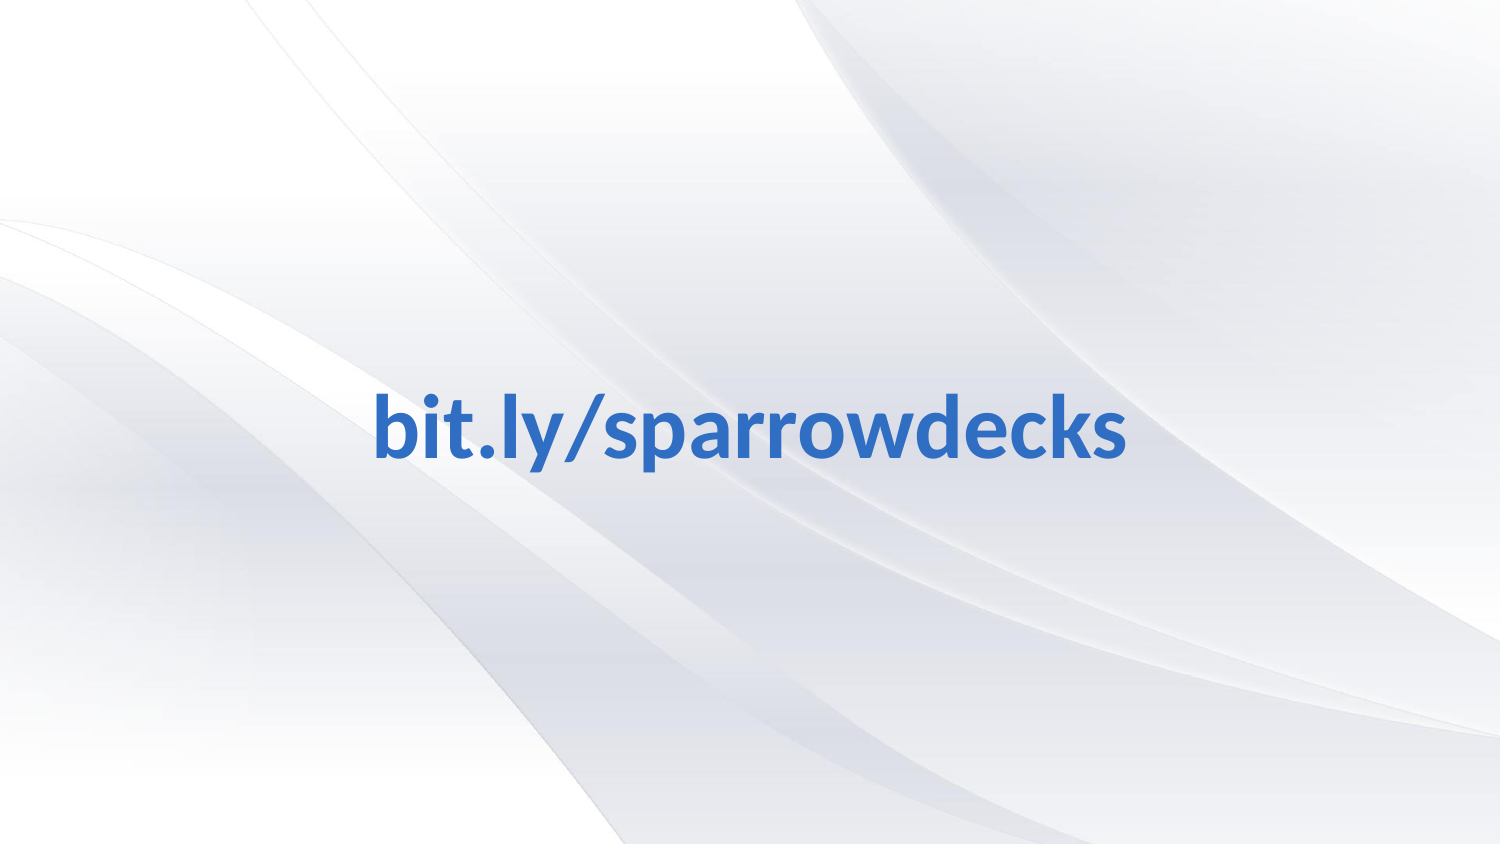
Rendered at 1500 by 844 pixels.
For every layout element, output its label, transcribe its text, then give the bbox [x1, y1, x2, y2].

title bit.ly/sparrowdecks [0, 0, 1500, 844]
